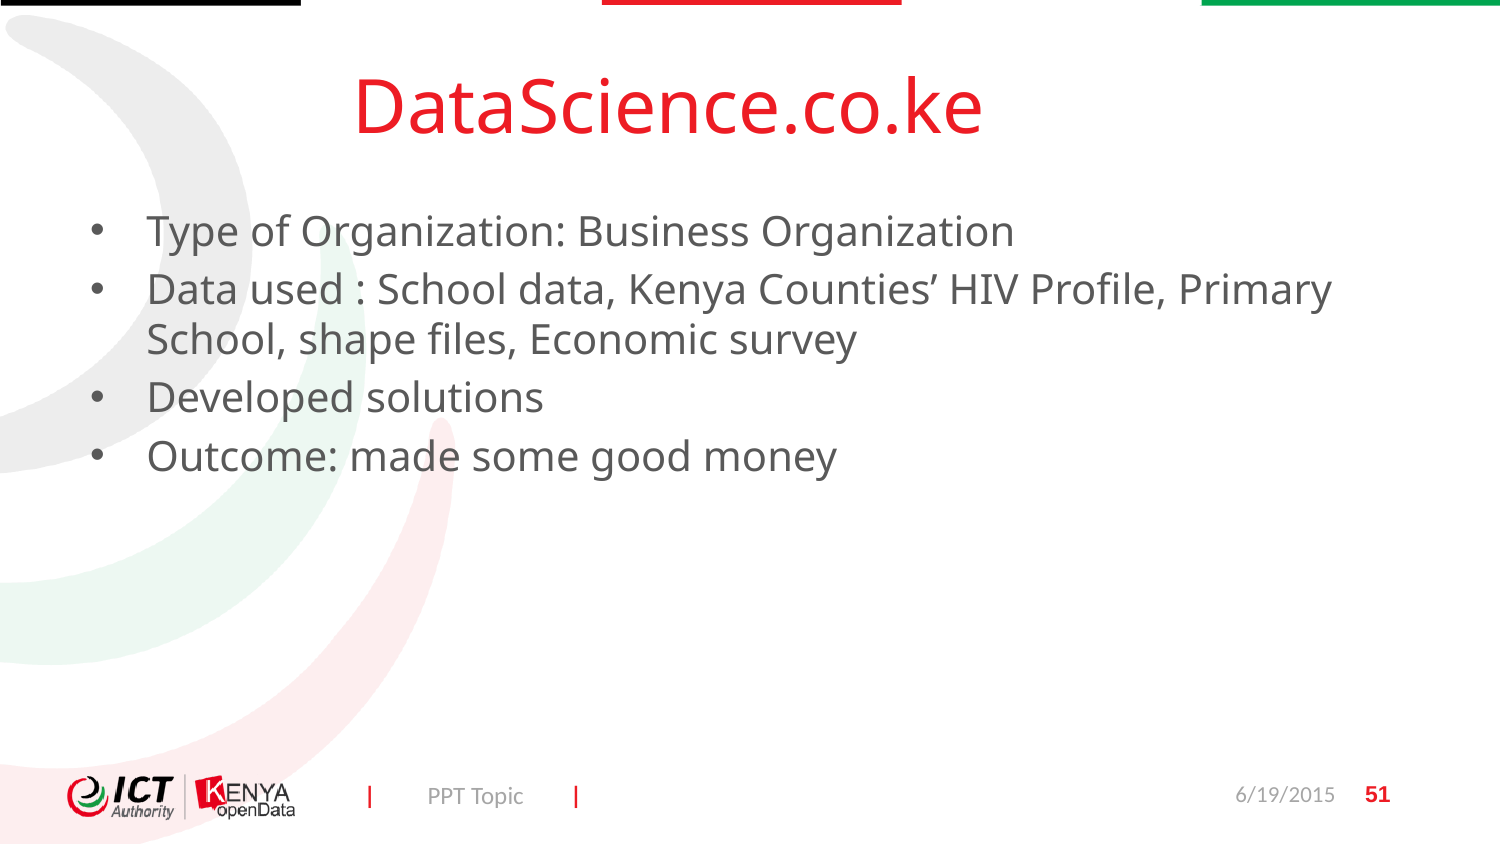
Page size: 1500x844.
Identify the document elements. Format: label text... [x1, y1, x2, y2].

list Type of Organization: Business Organization Data used : School data, Kenya Counties’ HIV Profile, Primary School, shape files, Economic survey Developed solutions Outcome: made some good money [75, 196, 1425, 754]
title DataScience.co.ke [75, 33, 1263, 175]
picture [0, 15, 463, 844]
